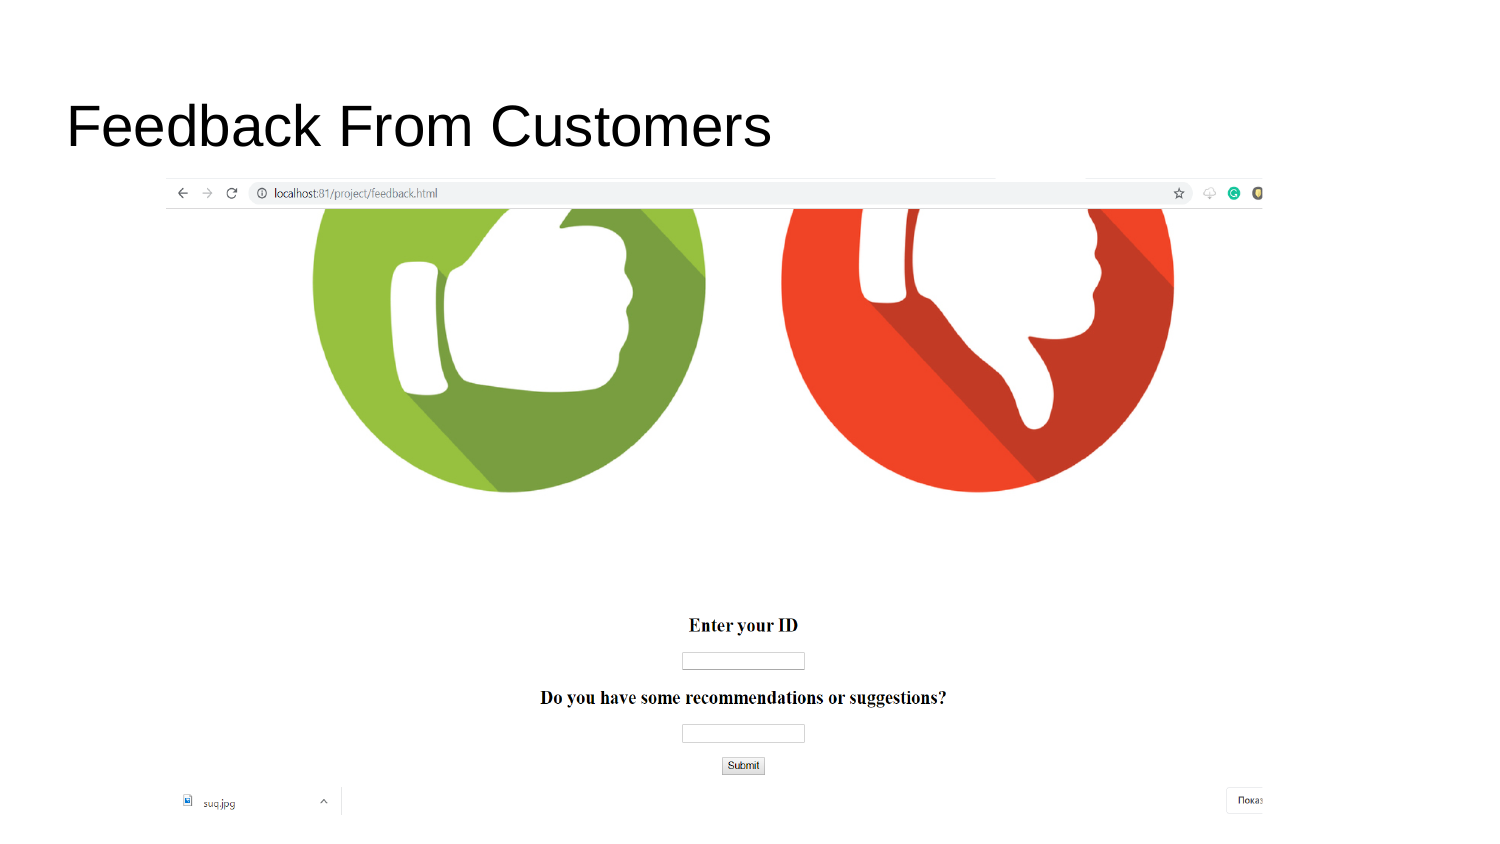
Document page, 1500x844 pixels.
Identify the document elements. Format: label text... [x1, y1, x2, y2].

title Feedback From Customers [51, 72, 1449, 167]
picture [121, 178, 1263, 816]
